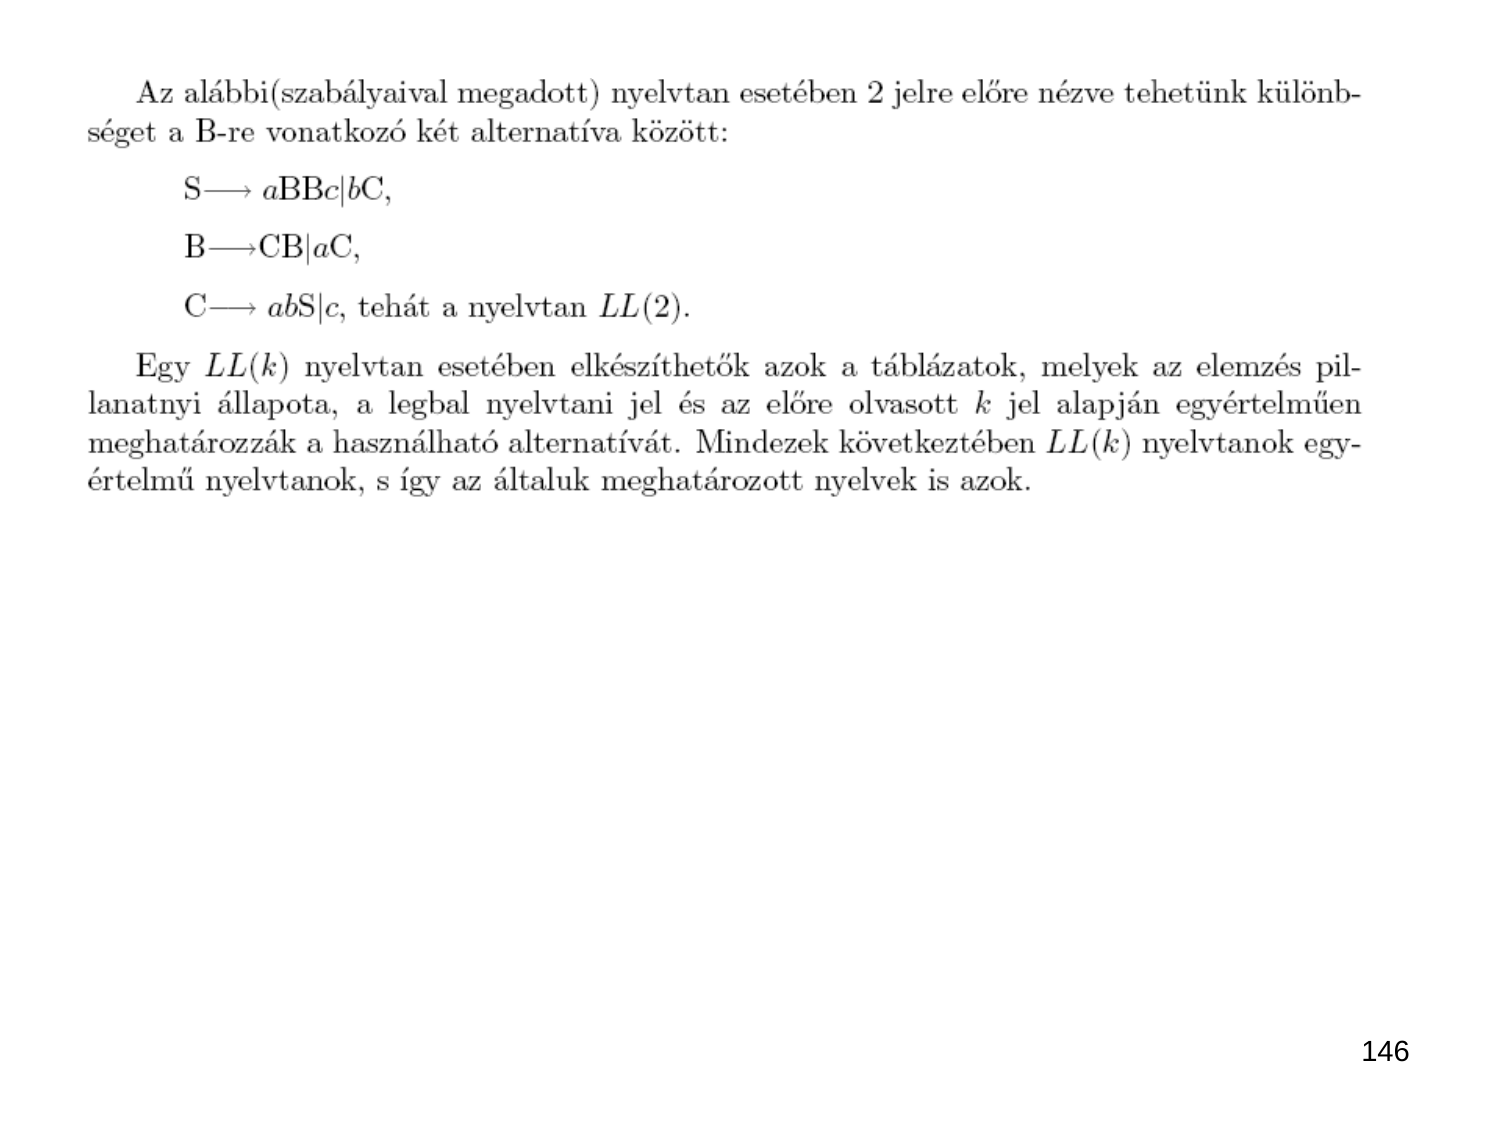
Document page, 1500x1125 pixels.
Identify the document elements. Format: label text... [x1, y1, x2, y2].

picture [76, 77, 1377, 515]
slide_number 146 [1074, 1024, 1426, 1103]
